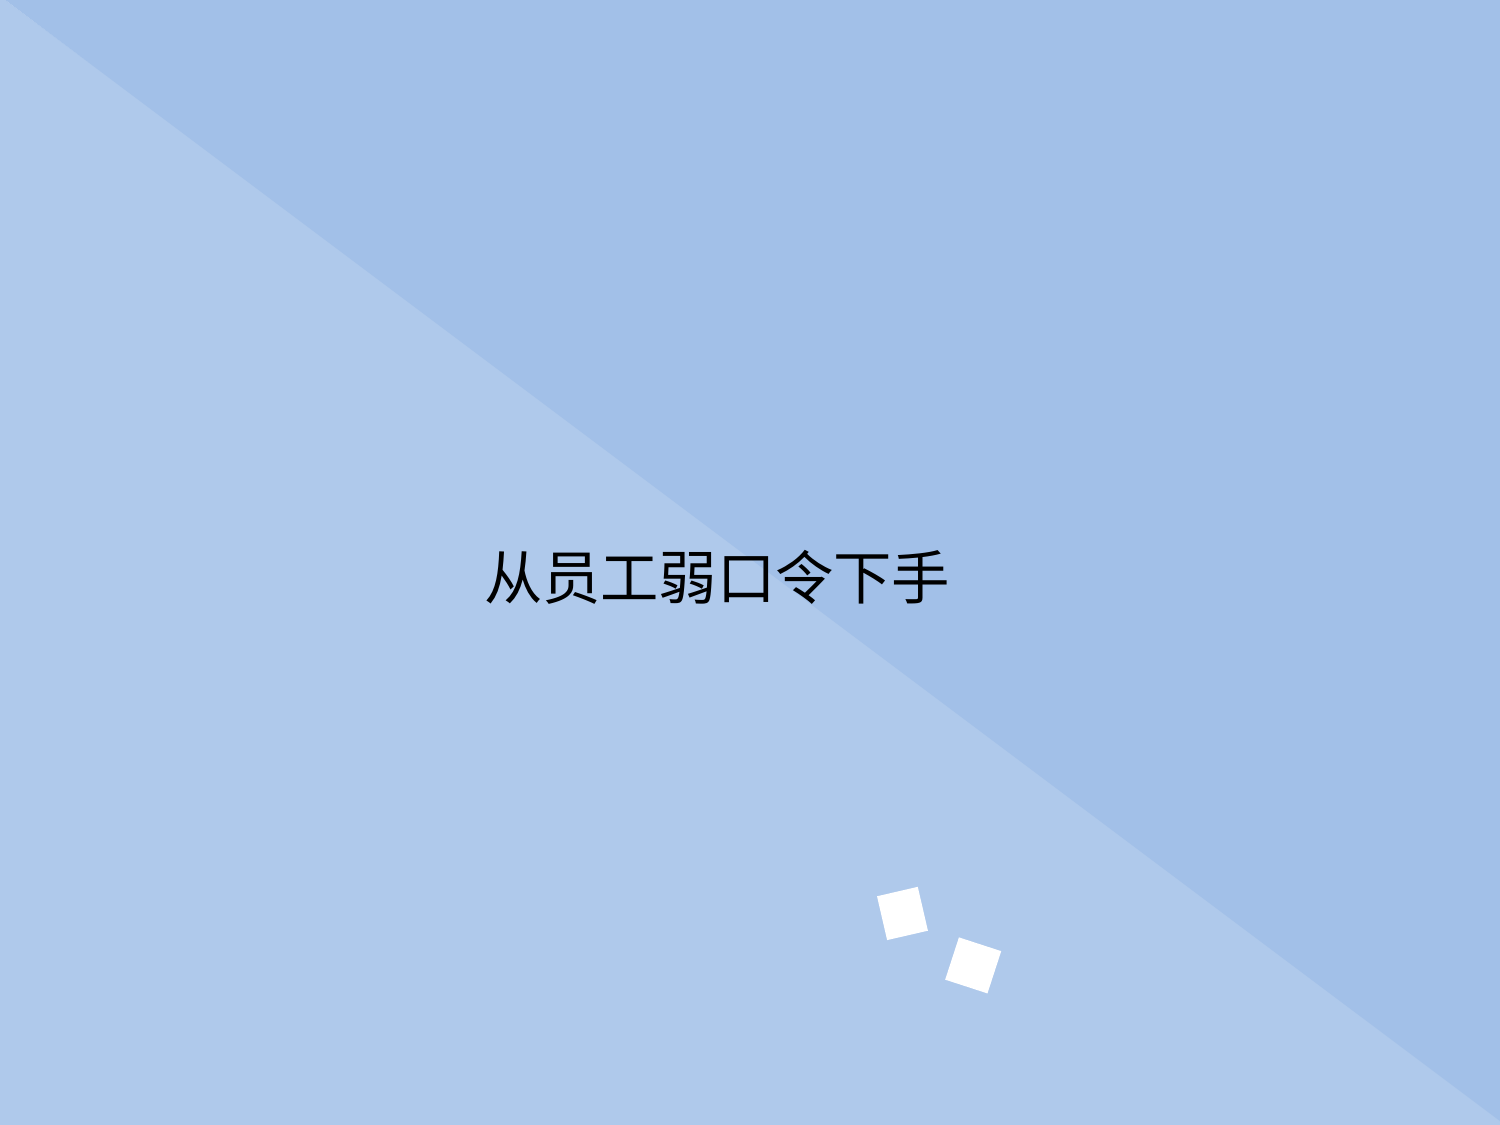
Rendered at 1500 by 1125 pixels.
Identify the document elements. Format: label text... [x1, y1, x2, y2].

text_box 从员工弱口令下手 [469, 534, 966, 619]
